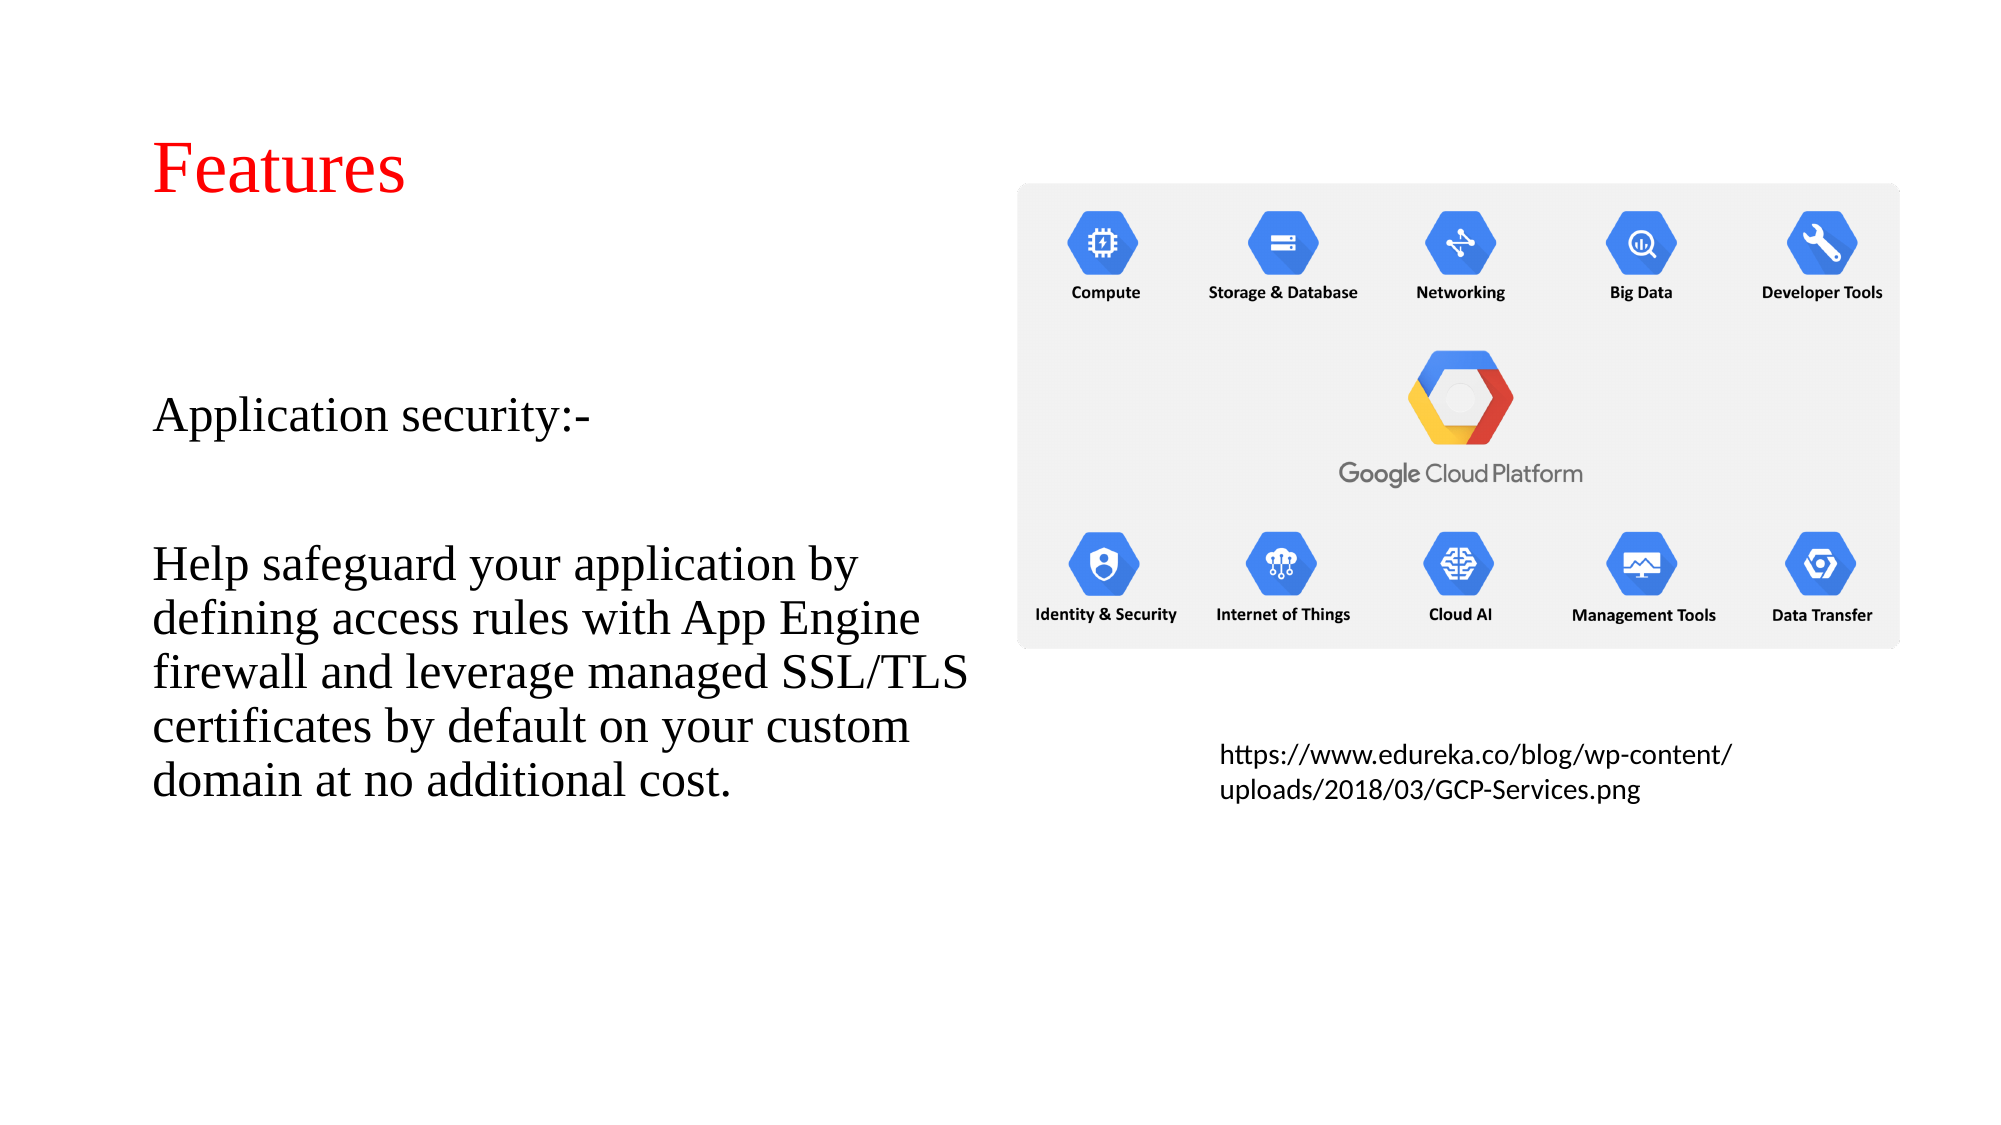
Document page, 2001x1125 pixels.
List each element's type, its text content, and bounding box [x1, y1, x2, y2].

title Features [137, 59, 1863, 278]
text_box https://www.edureka.co/blog/wp-content/uploads/2018/03/GCP-Services.png [1204, 727, 1820, 813]
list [1017, 183, 1900, 649]
list Application security:- Help safeguard your application by defining access rules with App Engine firewall and leverage managed SSL/TLS certificates by default on your custom domain at no additional cost. [137, 299, 988, 1014]
